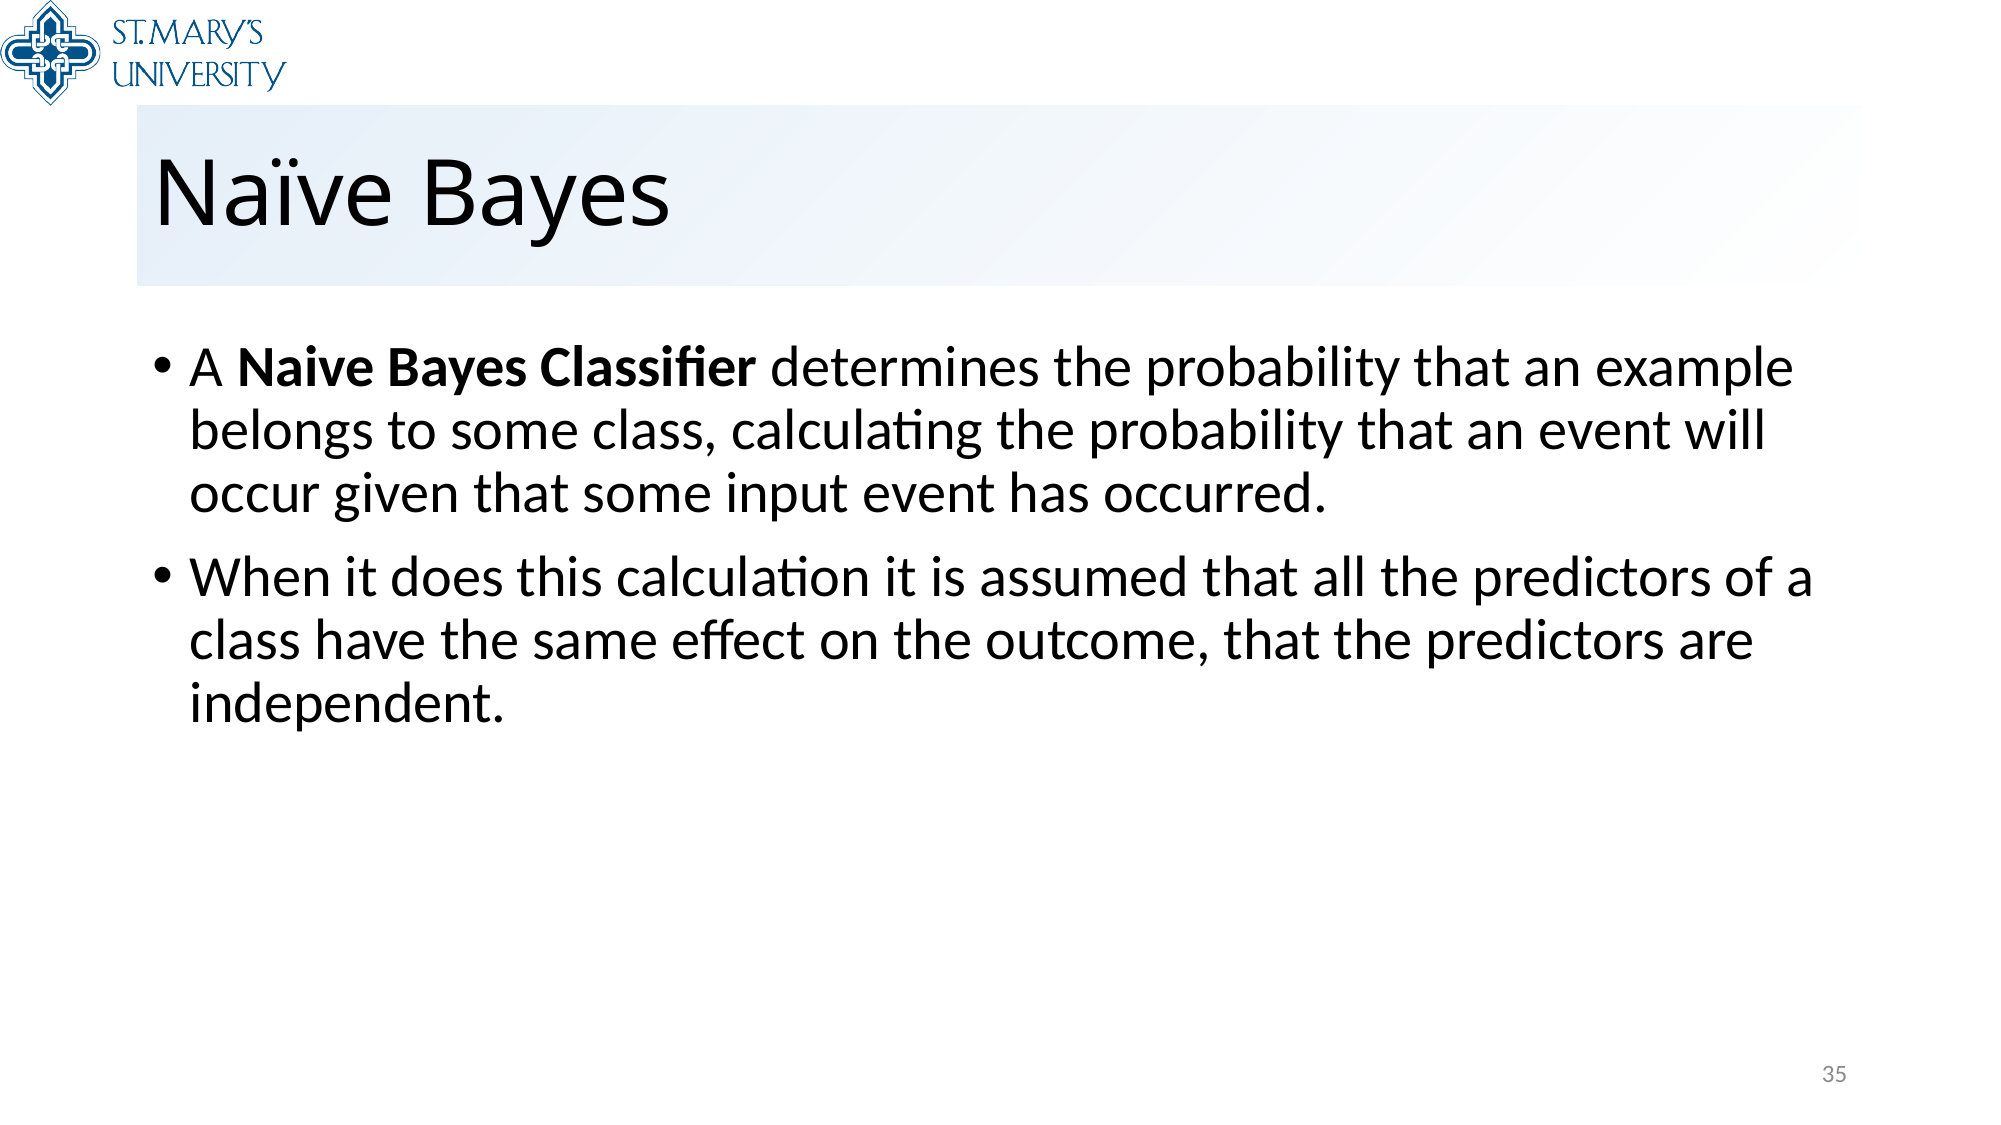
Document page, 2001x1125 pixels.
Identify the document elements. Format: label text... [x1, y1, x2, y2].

picture [0, 0, 287, 106]
list A Naive Bayes Classifier determines the probability that an example belongs to some class, calculating the probability that an event will occur given that some input event has occurred. When it does this calculation it is assumed that all the predictors of a class have the same effect on the outcome, that the predictors are independent. [137, 328, 1863, 1043]
title Naïve Bayes [137, 105, 1863, 286]
slide_number 35 [1412, 1042, 1863, 1103]
